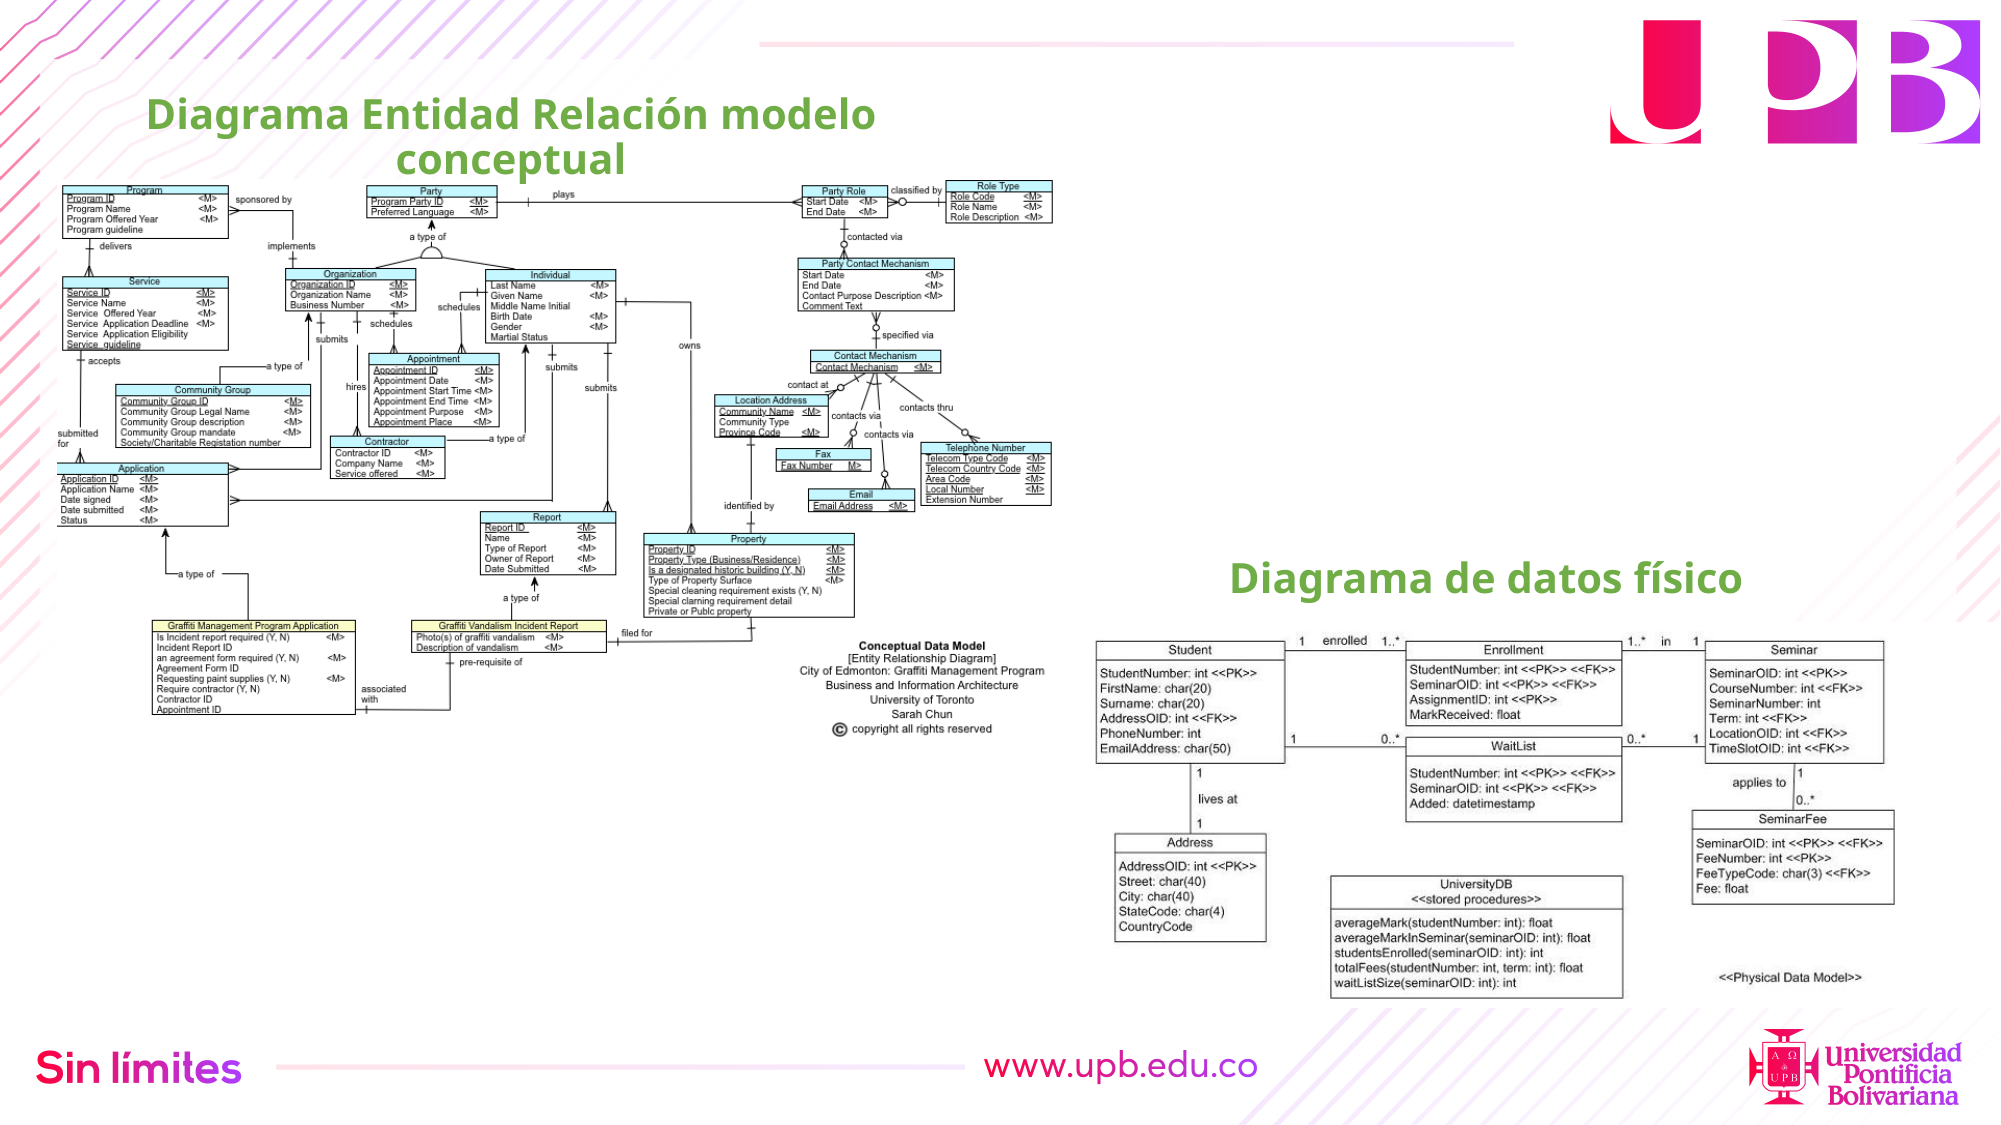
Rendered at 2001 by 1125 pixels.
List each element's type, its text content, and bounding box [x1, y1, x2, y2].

picture [0, 0, 2001, 1125]
text_box Diagrama de datos físico [1184, 537, 1788, 621]
title Diagrama Entidad Relación modelo conceptual [80, 96, 943, 179]
